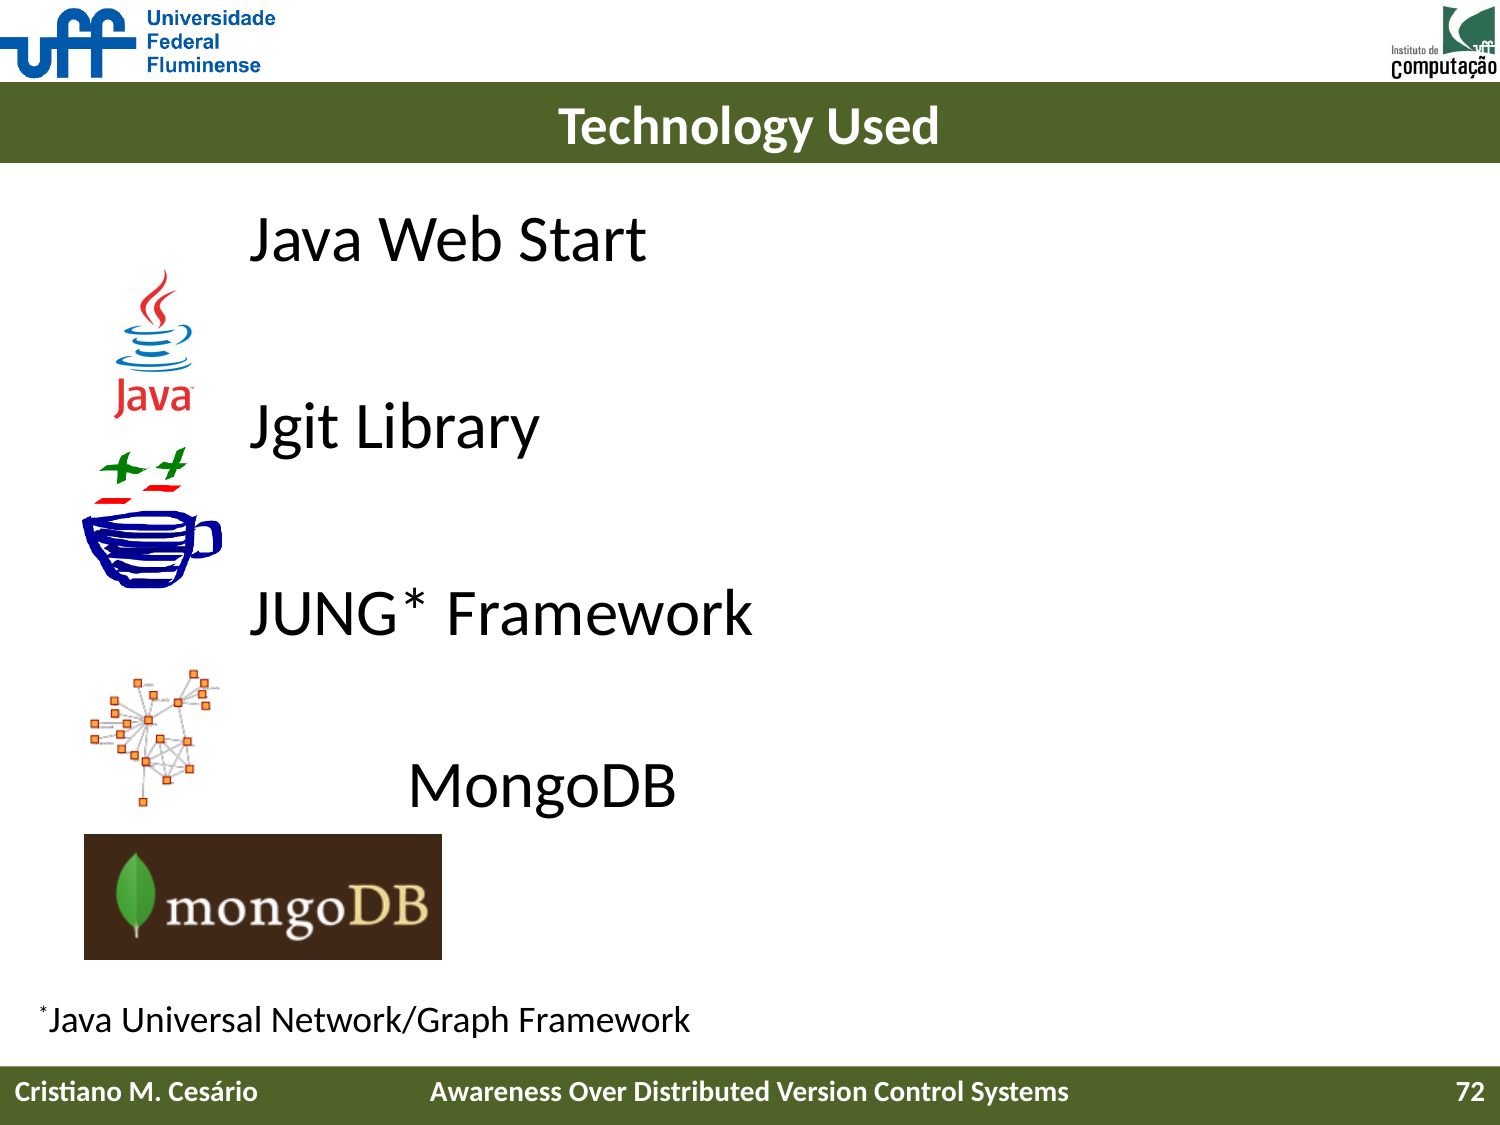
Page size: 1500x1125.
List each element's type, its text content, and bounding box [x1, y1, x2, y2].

picture [84, 660, 229, 814]
picture [0, 0, 325, 82]
slide_number Cristiano M. Cesário [0, 1065, 350, 1125]
slide_number 72 [1149, 1065, 1500, 1125]
picture [76, 444, 228, 594]
list Java Web Start Jgit Library JUNG* Framework MongoDB [24, 187, 1475, 987]
picture [84, 834, 442, 961]
picture [78, 269, 229, 420]
footer Awareness Over Distributed Version Control Systems [362, 1065, 1138, 1125]
title Technology Used [0, 82, 1500, 163]
text_box *Java Universal Network/Graph Framework [23, 987, 1477, 1048]
